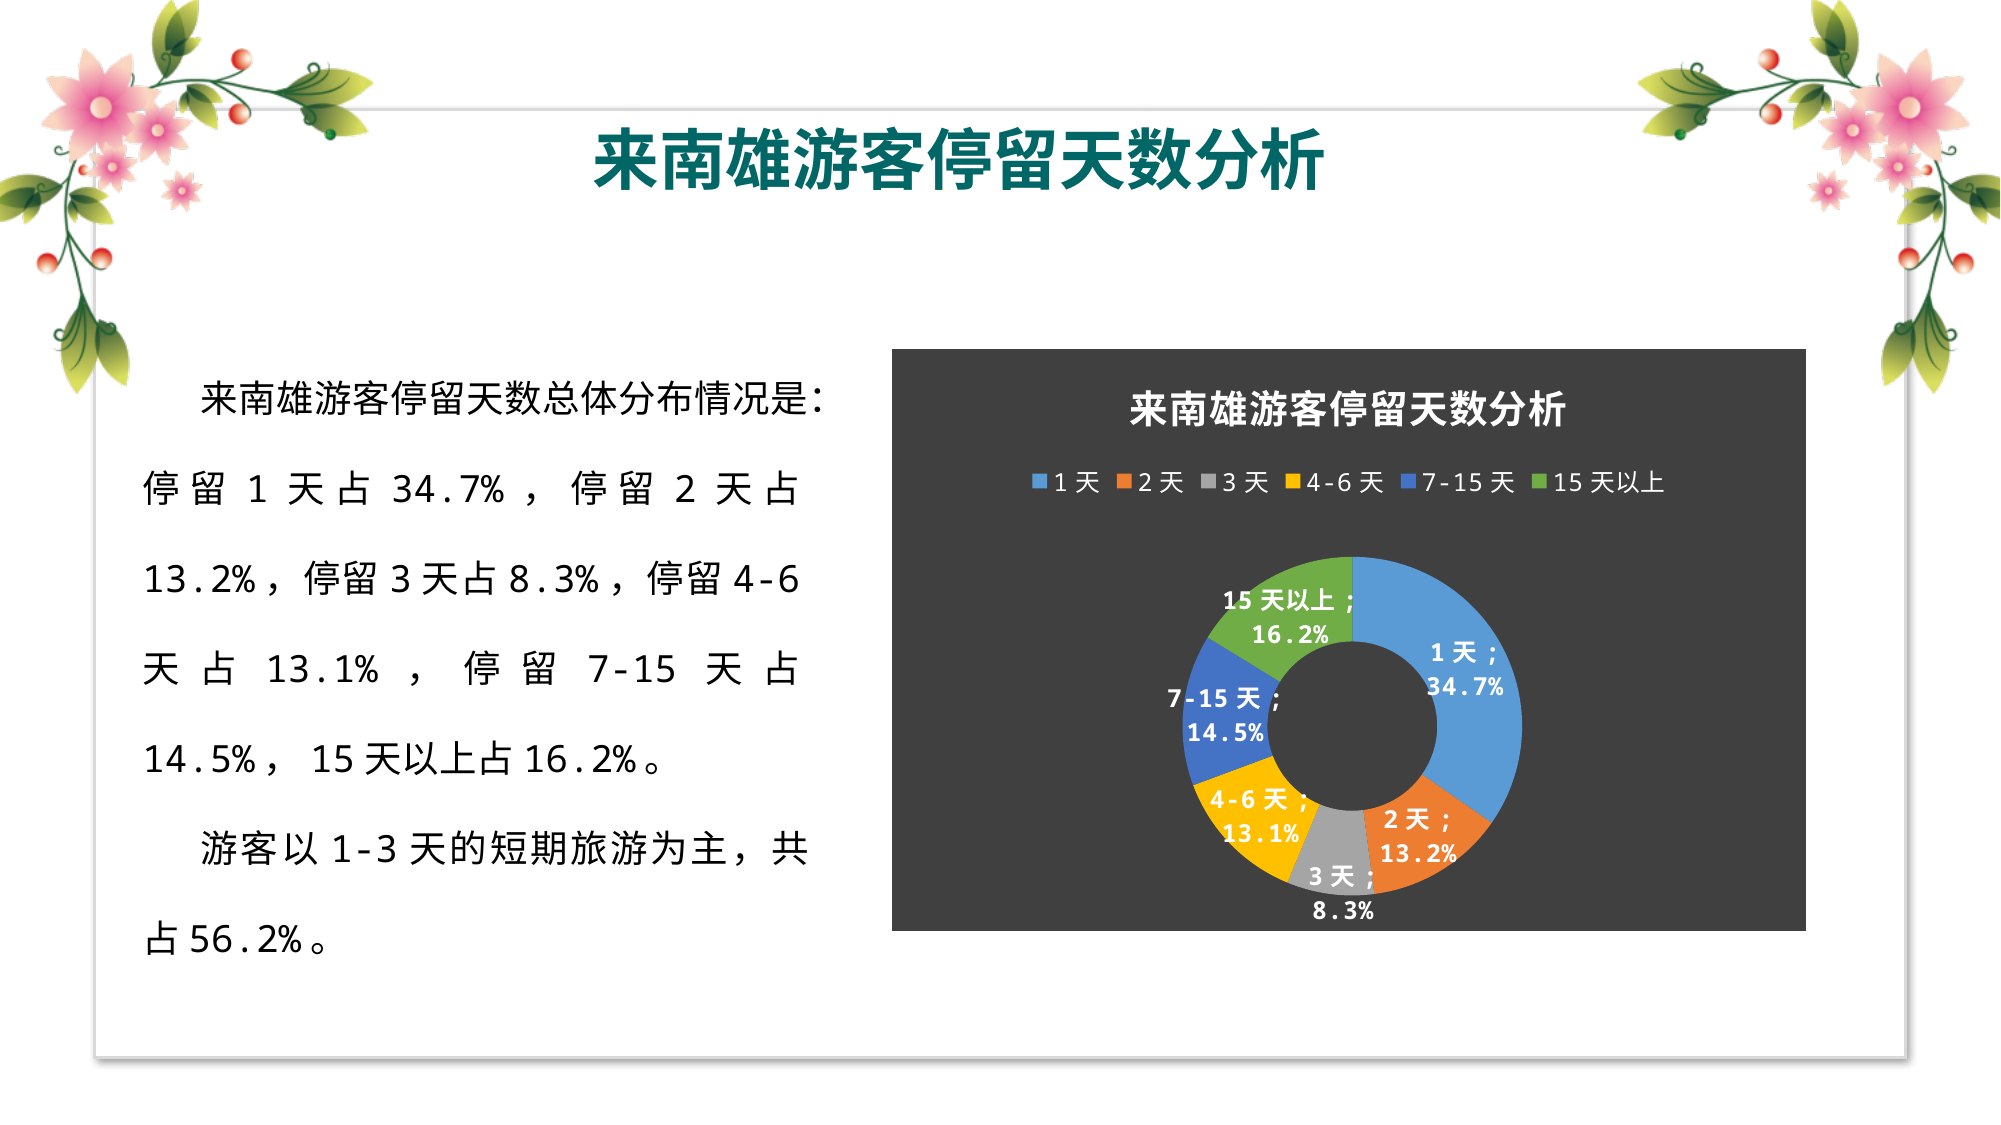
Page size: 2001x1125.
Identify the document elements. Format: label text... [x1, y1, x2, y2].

picture [1637, 0, 2001, 394]
text_box 来南雄游客停留天数总体分布情况是：停留1天占34.7%，停留2天占13.2%，停留3天占8.3%，停留4-6天占13.1%，停留7-15天占14.5%，15天以上占16.2%。 游客以1-3天的短期旅游为主，共占56.2%。 [127, 322, 824, 968]
chart [886, 344, 1811, 936]
text_box 来南雄游客停留天数分析 [577, 110, 1347, 206]
picture [0, 0, 374, 394]
